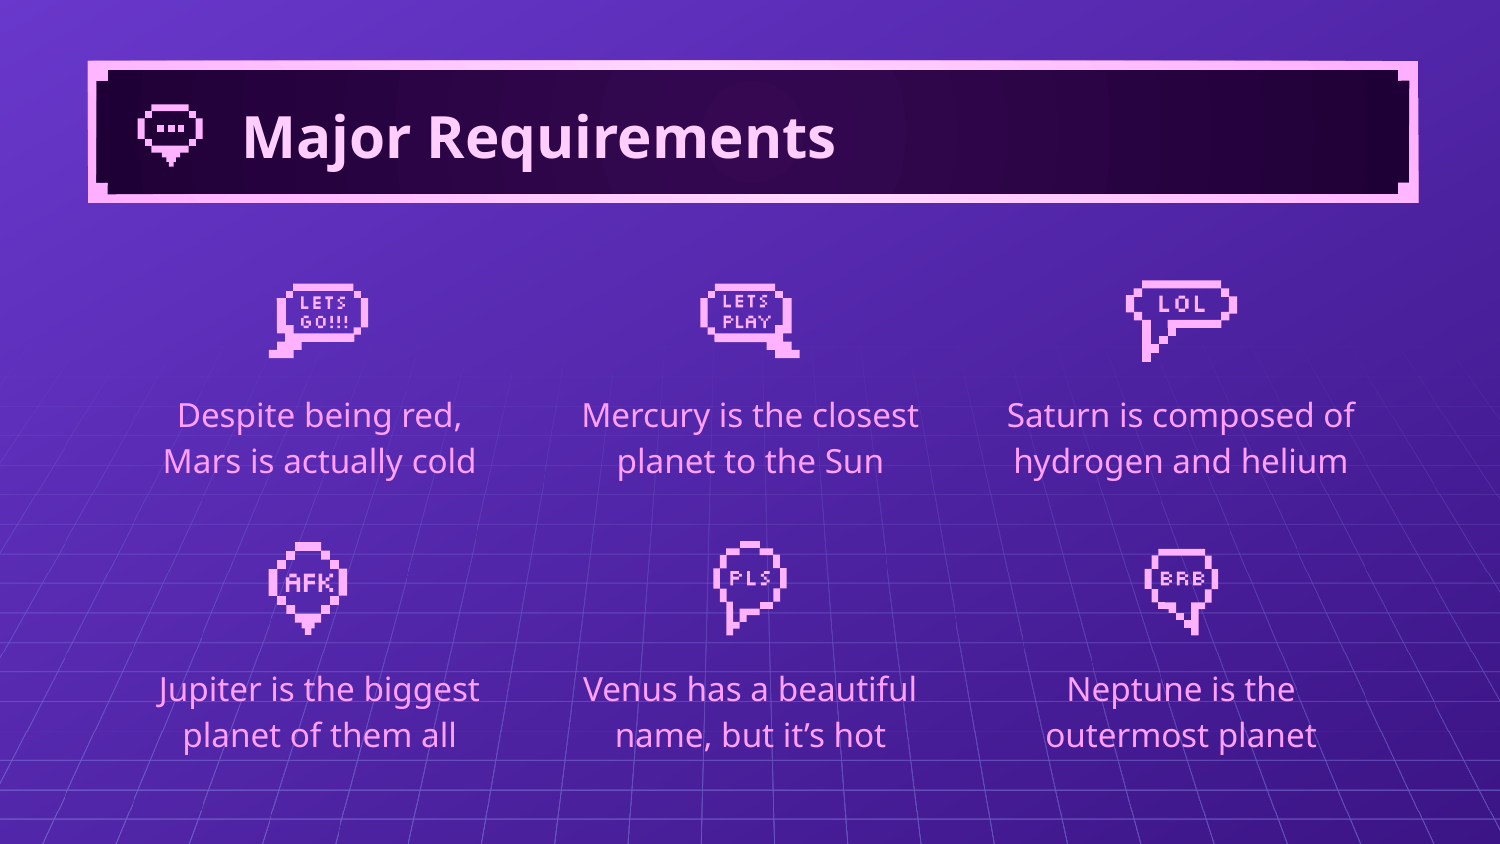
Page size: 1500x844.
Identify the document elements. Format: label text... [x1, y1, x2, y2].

title Major Requirements [225, 88, 1382, 183]
subtitle Despite being red, Mars is actually cold [119, 373, 520, 481]
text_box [137, 104, 203, 167]
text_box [268, 283, 369, 359]
subtitle Venus has a beautiful name, but it’s hot [550, 647, 951, 756]
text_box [268, 541, 348, 636]
subtitle Mercury is the closest planet to the Sun [550, 373, 951, 481]
subtitle Jupiter is the biggest planet of them all [119, 647, 520, 756]
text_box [1144, 548, 1219, 636]
subtitle Neptune is the outermost planet [981, 647, 1382, 756]
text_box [1125, 280, 1238, 362]
subtitle Saturn is composed of hydrogen and helium [981, 373, 1382, 481]
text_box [713, 541, 787, 636]
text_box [700, 283, 800, 359]
